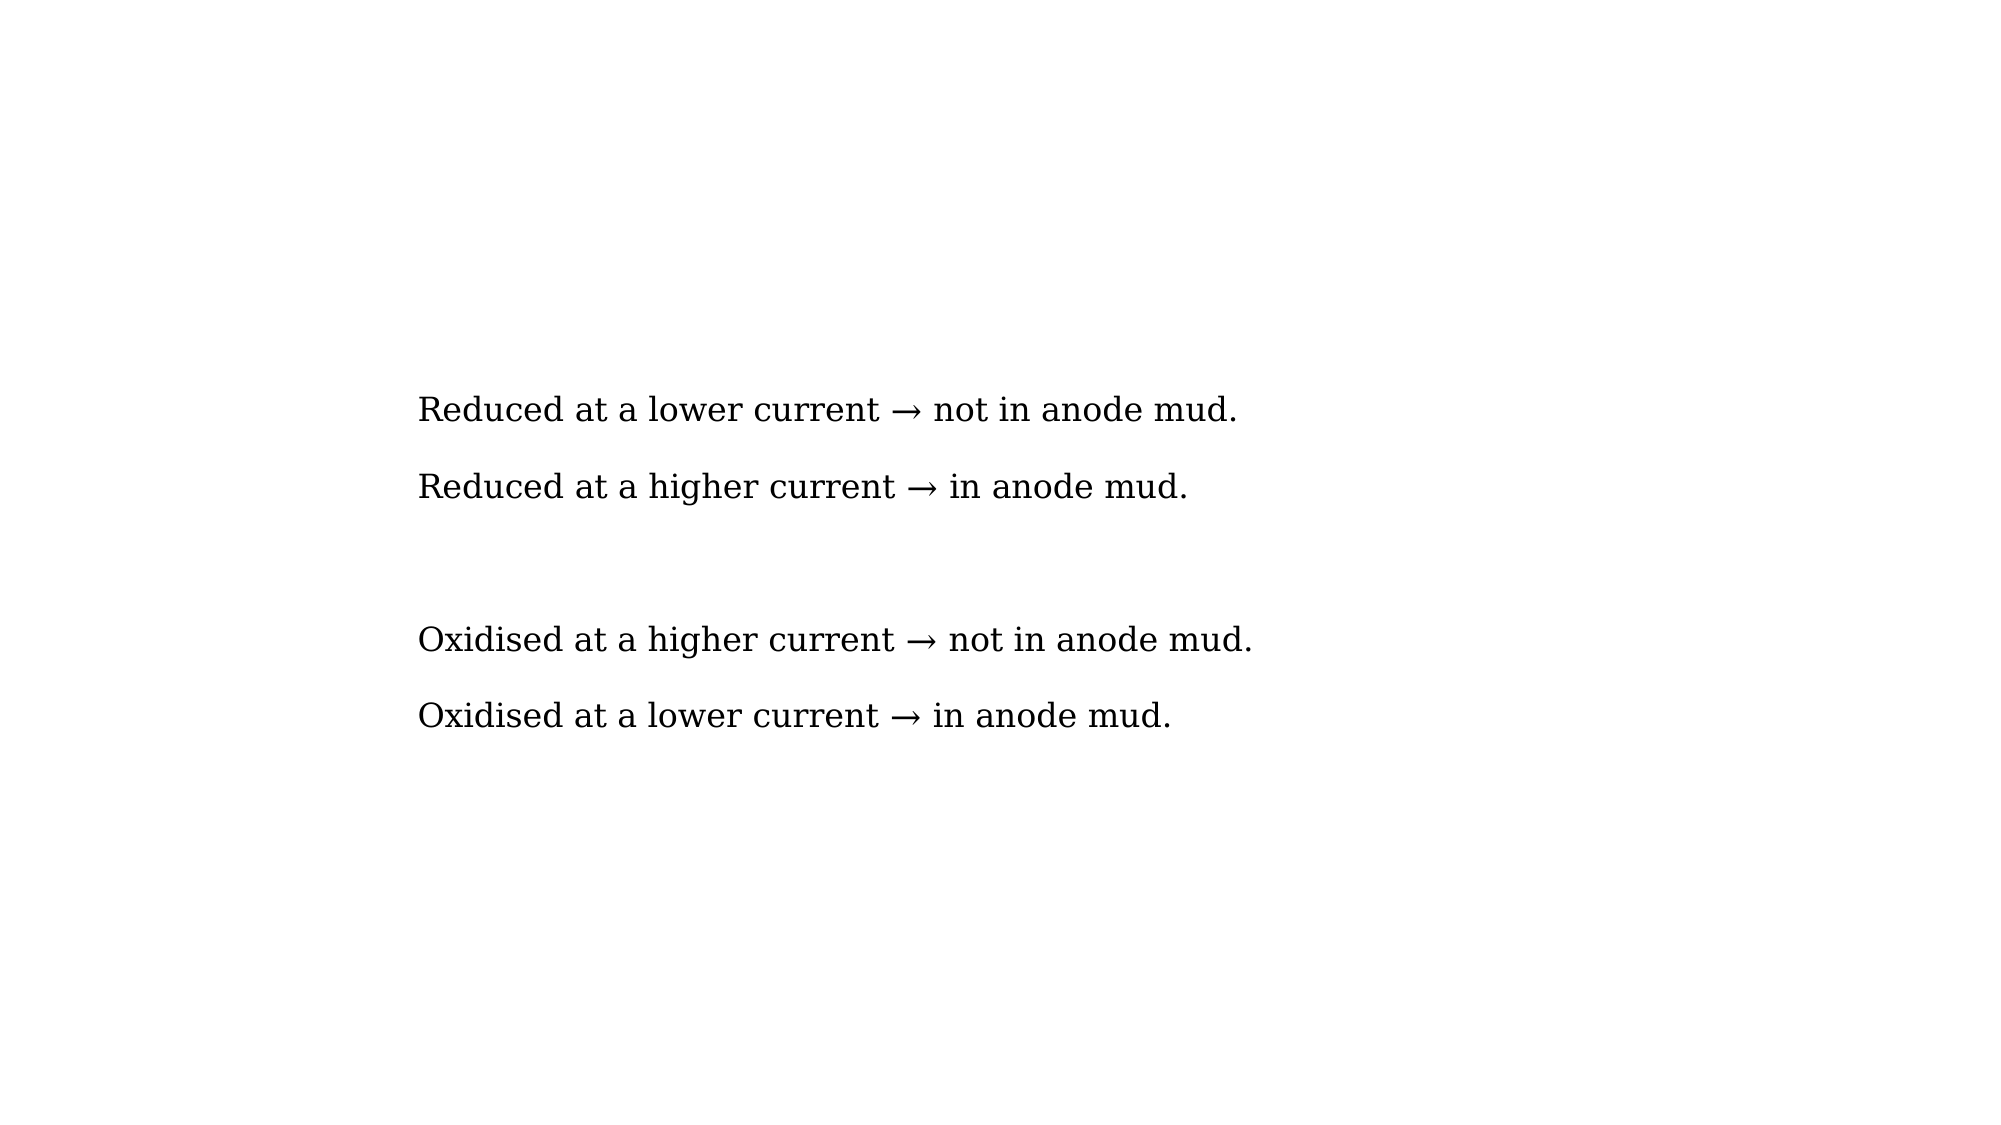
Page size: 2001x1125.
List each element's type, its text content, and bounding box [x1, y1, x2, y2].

text_box Reduced at a lower current → not in anode mud. Reduced at a higher current → in anode mud. Oxidised at a higher current → not in anode mud. Oxidised at a lower current → in anode mud. [402, 361, 1403, 742]
